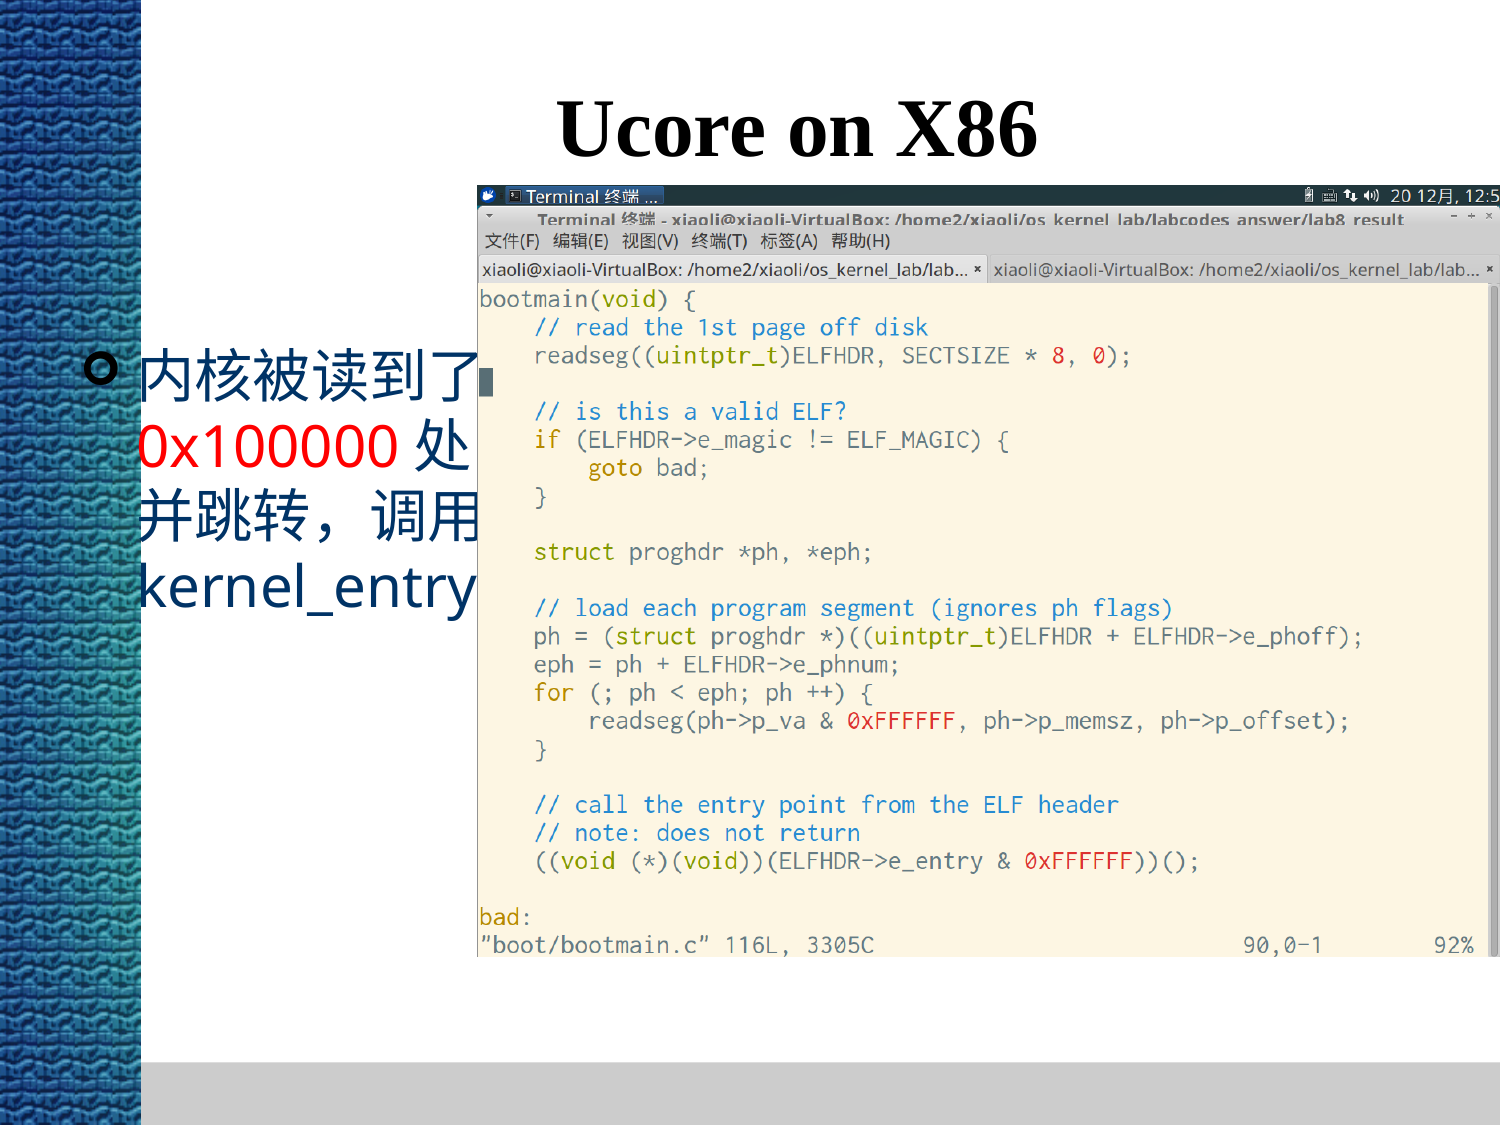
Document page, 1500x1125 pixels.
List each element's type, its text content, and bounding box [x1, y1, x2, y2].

picture [477, 185, 1500, 957]
title Ucore on X86 [159, 50, 1436, 197]
list 内核被读到了0x100000处并跳转，调用kernel_entry [64, 331, 472, 901]
picture [0, 0, 141, 1125]
